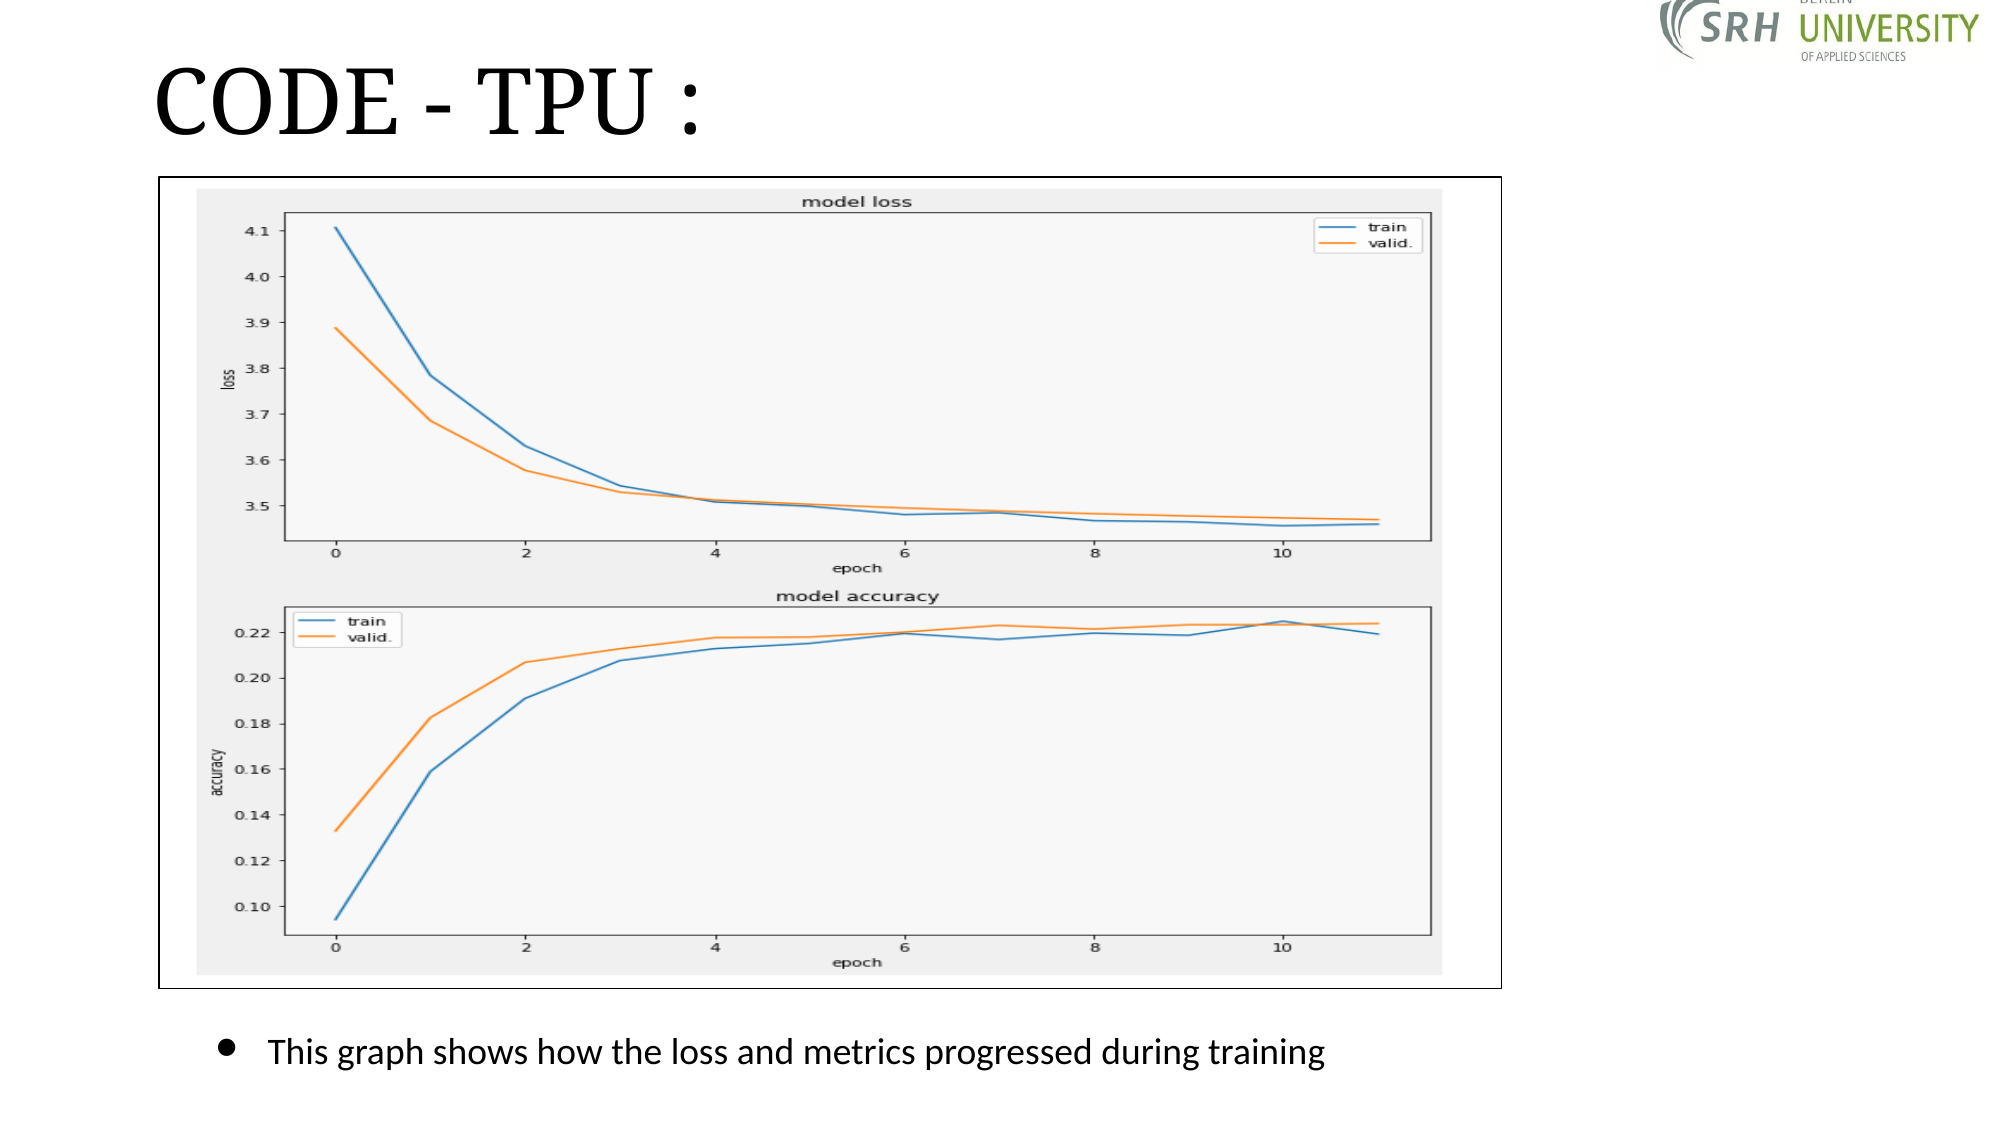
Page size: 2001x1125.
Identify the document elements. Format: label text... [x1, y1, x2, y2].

text_box This graph shows how the loss and metrics progressed during training [177, 1011, 1509, 1105]
picture [1652, 0, 1989, 71]
picture [159, 177, 1502, 989]
text_box CODE - TPU : [137, 32, 1272, 178]
